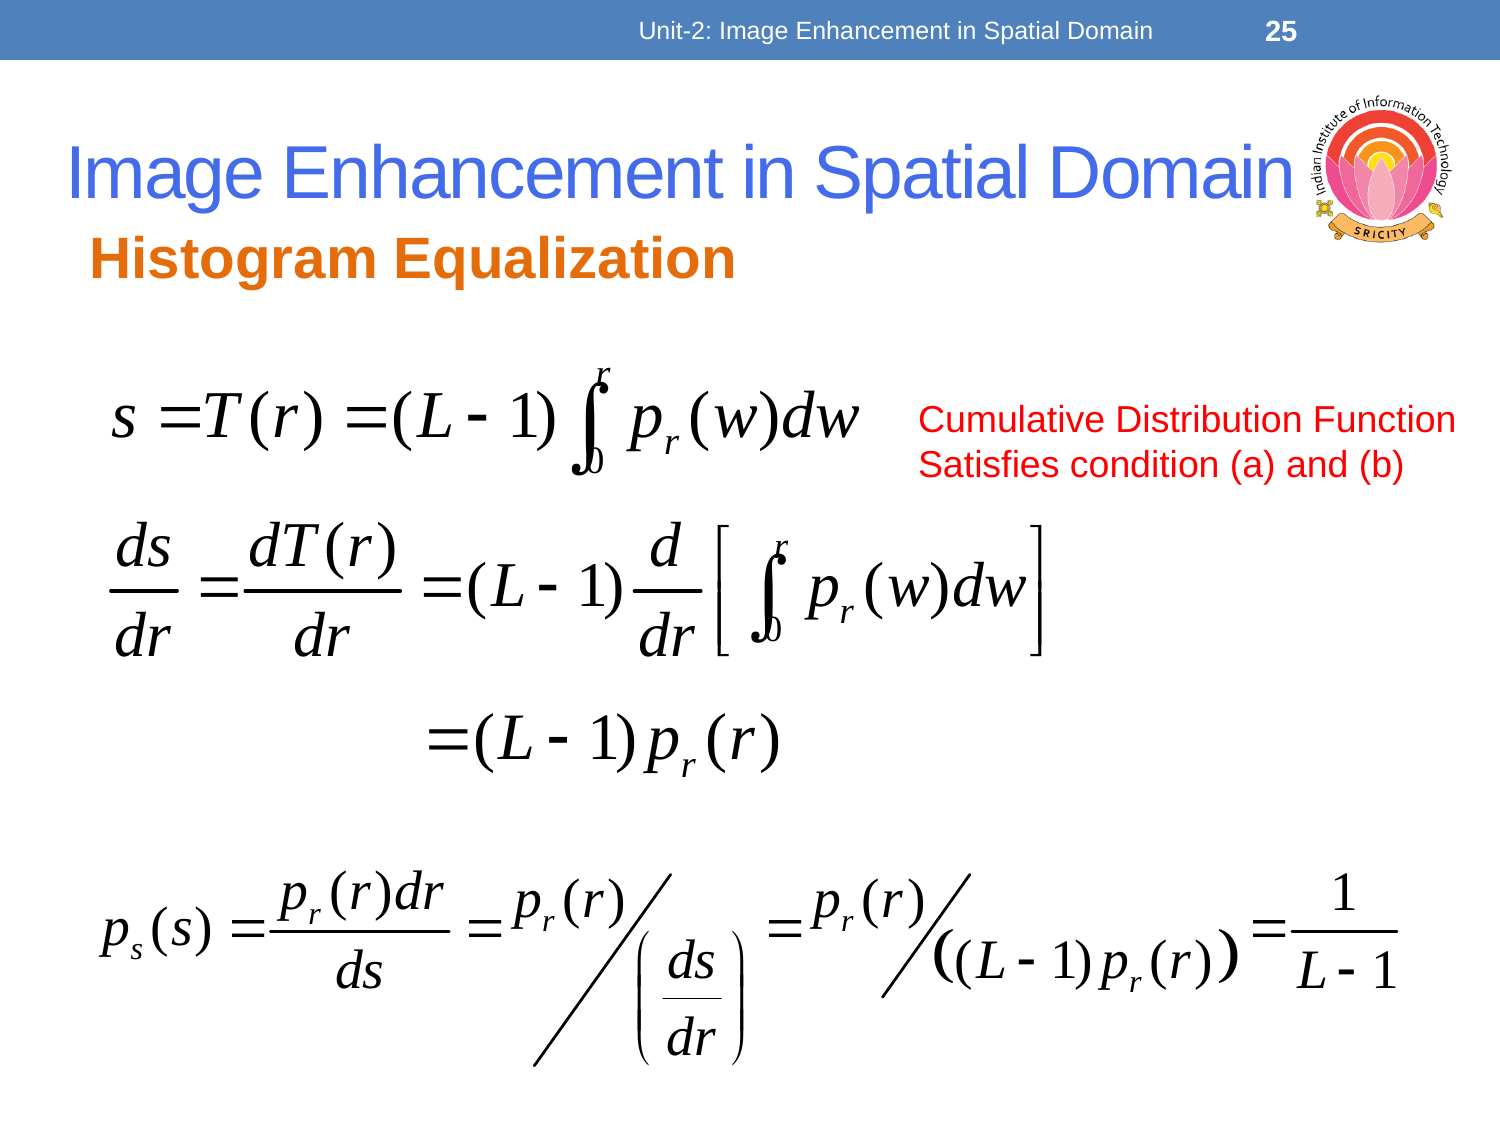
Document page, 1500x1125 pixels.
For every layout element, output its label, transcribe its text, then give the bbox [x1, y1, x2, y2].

footer Unit-2: Image Enhancement in Spatial Domain [562, 3, 1238, 57]
text_box Histogram Equalization [74, 212, 1363, 298]
slide_number 25 [1250, 3, 1425, 57]
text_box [412, 693, 794, 794]
text_box Cumulative Distribution Function Satisfies condition (a) and (b) [903, 387, 1472, 493]
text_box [99, 342, 870, 488]
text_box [86, 857, 1408, 1076]
title Image Enhancement in Spatial Domain [50, 87, 1298, 250]
picture [1299, 87, 1463, 251]
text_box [99, 505, 1067, 671]
